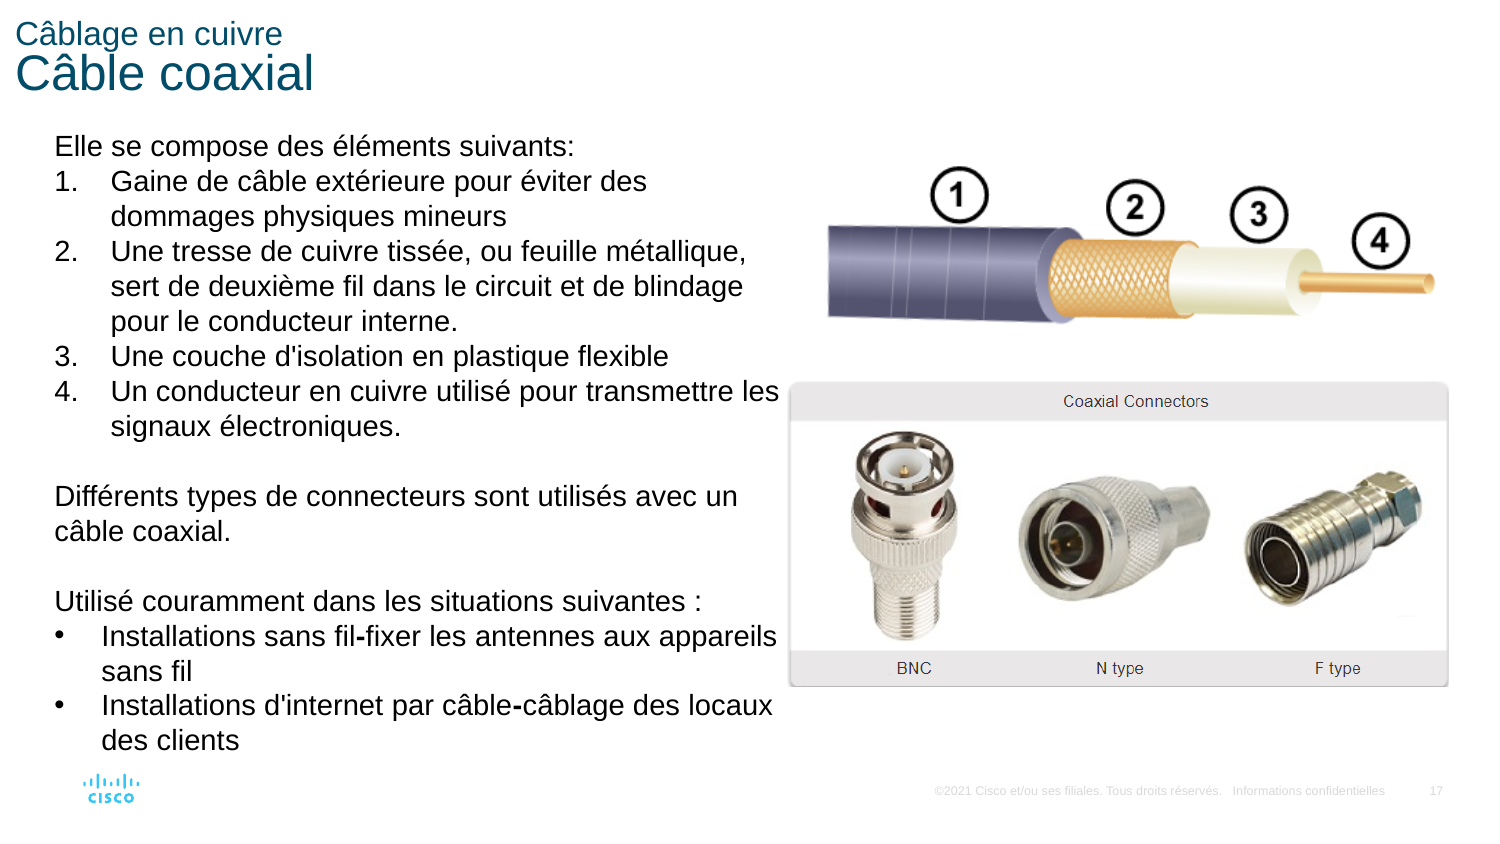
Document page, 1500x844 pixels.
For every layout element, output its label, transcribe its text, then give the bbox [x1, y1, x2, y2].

picture [787, 381, 1449, 687]
text_box Elle se compose des éléments suivants: Gaine de câble extérieure pour éviter des dommages physiques mineurs Une tresse de cuivre tissée, ou feuille métallique, sert de deuxième fil dans le circuit et de blindage pour le conducteur interne. Une couche d'isolation en plastique flexible Un conducteur en cuivre utilisé pour transmettre les signaux électroniques. Différents types de connecteurs sont utilisés avec un câble coaxial. Utilisé couramment dans les situations suivantes : Installations sans fil-fixer les antennes aux appareils sans fil Installations d'internet par câble-câblage des locaux des clients [39, 120, 801, 764]
title Câblage en cuivre Câble coaxial [0, 0, 1369, 121]
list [819, 143, 1449, 337]
